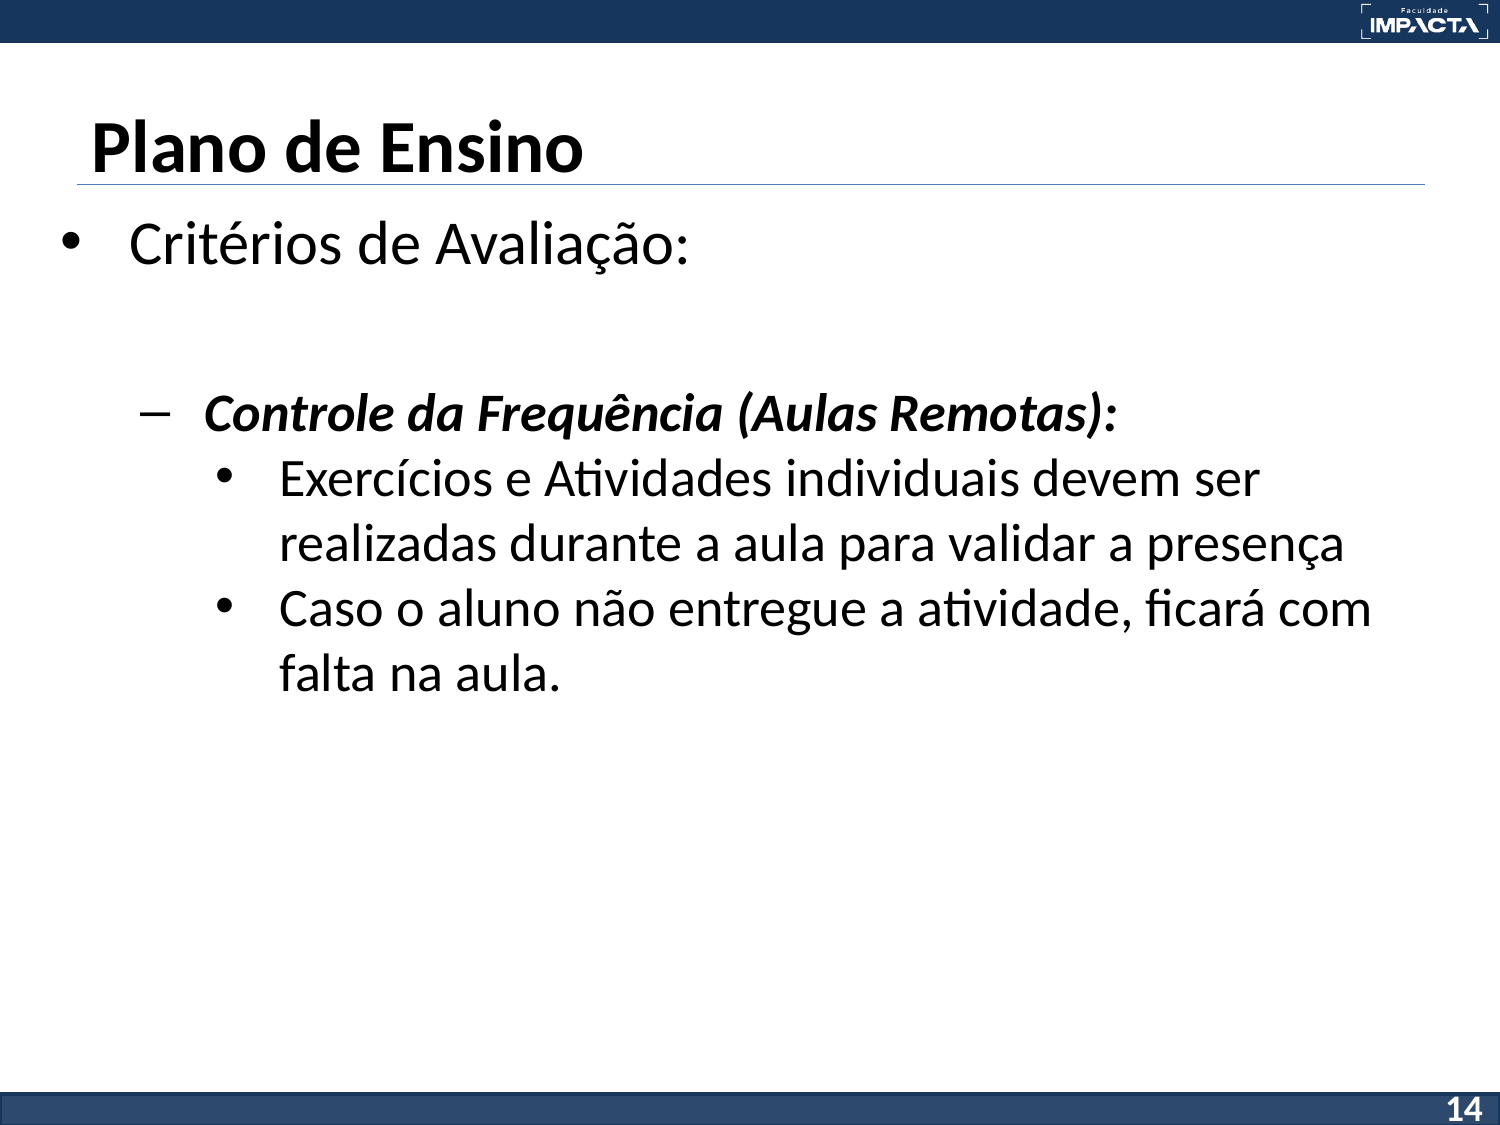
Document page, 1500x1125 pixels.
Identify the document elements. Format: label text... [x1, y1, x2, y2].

list Critérios de Avaliação: Controle da Frequência (Aulas Remotas): Exercícios e Atividades individuais devem ser realizadas durante a aula para validar a presença Caso o aluno não entregue a atividade, ficará com falta na aula. [39, 194, 1464, 1077]
picture [1354, 0, 1495, 43]
title Plano de Ensino [76, 89, 1426, 194]
slide_number 14 [1147, 1076, 1498, 1125]
